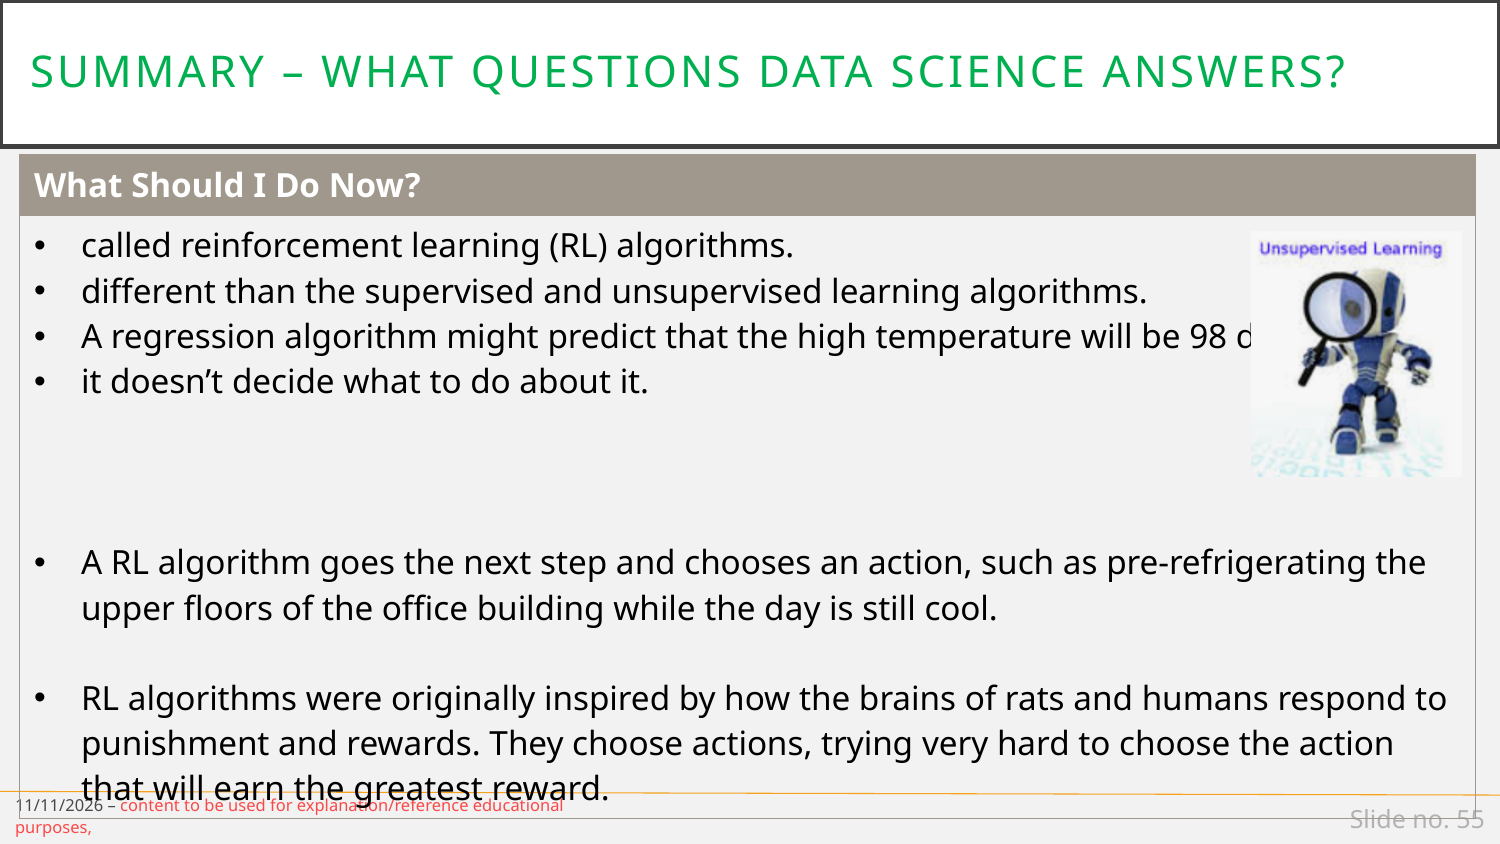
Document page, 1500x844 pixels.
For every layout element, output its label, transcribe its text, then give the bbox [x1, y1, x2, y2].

table_header What Should I Do Now? [20, 155, 1475, 215]
title Summary – what questions data science answers? [0, 0, 1500, 149]
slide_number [0, 796, 636, 837]
table_cell called reinforcement learning (RL) algorithms. different than the supervised and unsupervised learning algorithms. A regression algorithm might predict that the high temperature will be 98 degrees it doesn’t decide what to do about it. A RL algorithm goes the next step and chooses an action, such as pre-refrigerating the upper floors of the office building while the day is still cool. RL algorithms were originally inspired by how the brains of rats and humans respond to punishment and rewards. They choose actions, trying very hard to choose the action that will earn the greatest reward. [20, 216, 1475, 818]
slide_number Slide no. 55 [1162, 797, 1500, 843]
picture [1251, 231, 1462, 477]
